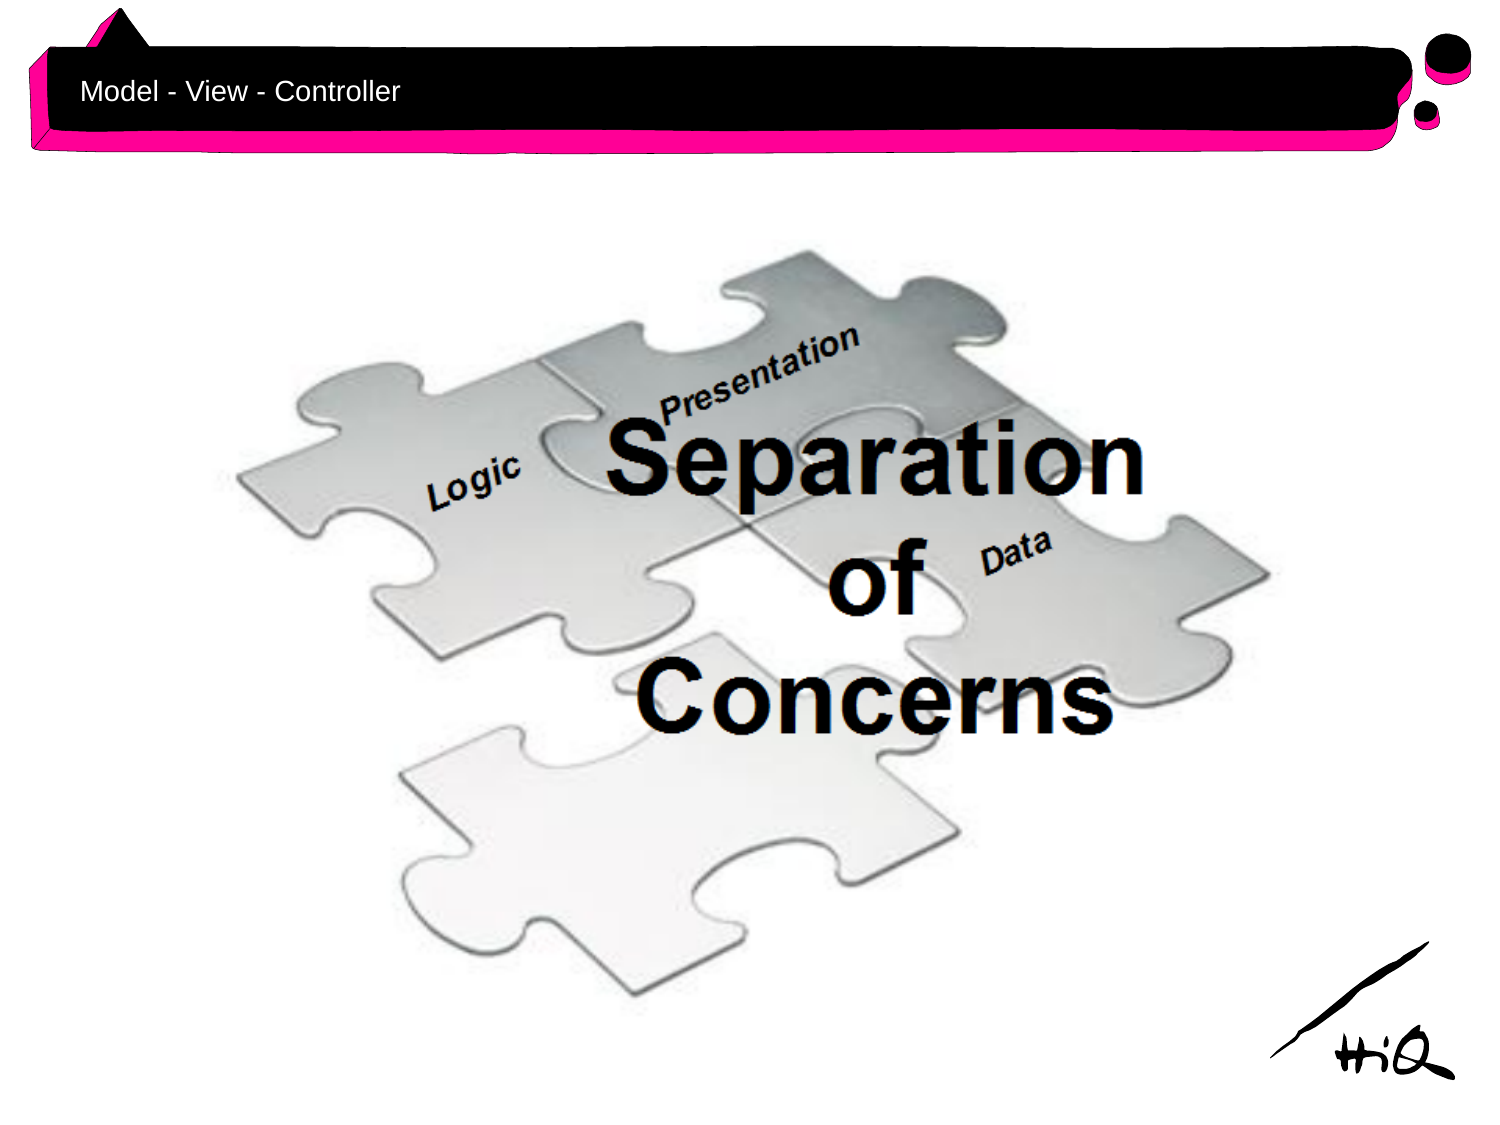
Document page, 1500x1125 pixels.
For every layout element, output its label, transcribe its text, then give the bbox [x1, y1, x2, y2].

text_box [203, 174, 1296, 1026]
title Model - View - Controller [64, 54, 1365, 126]
